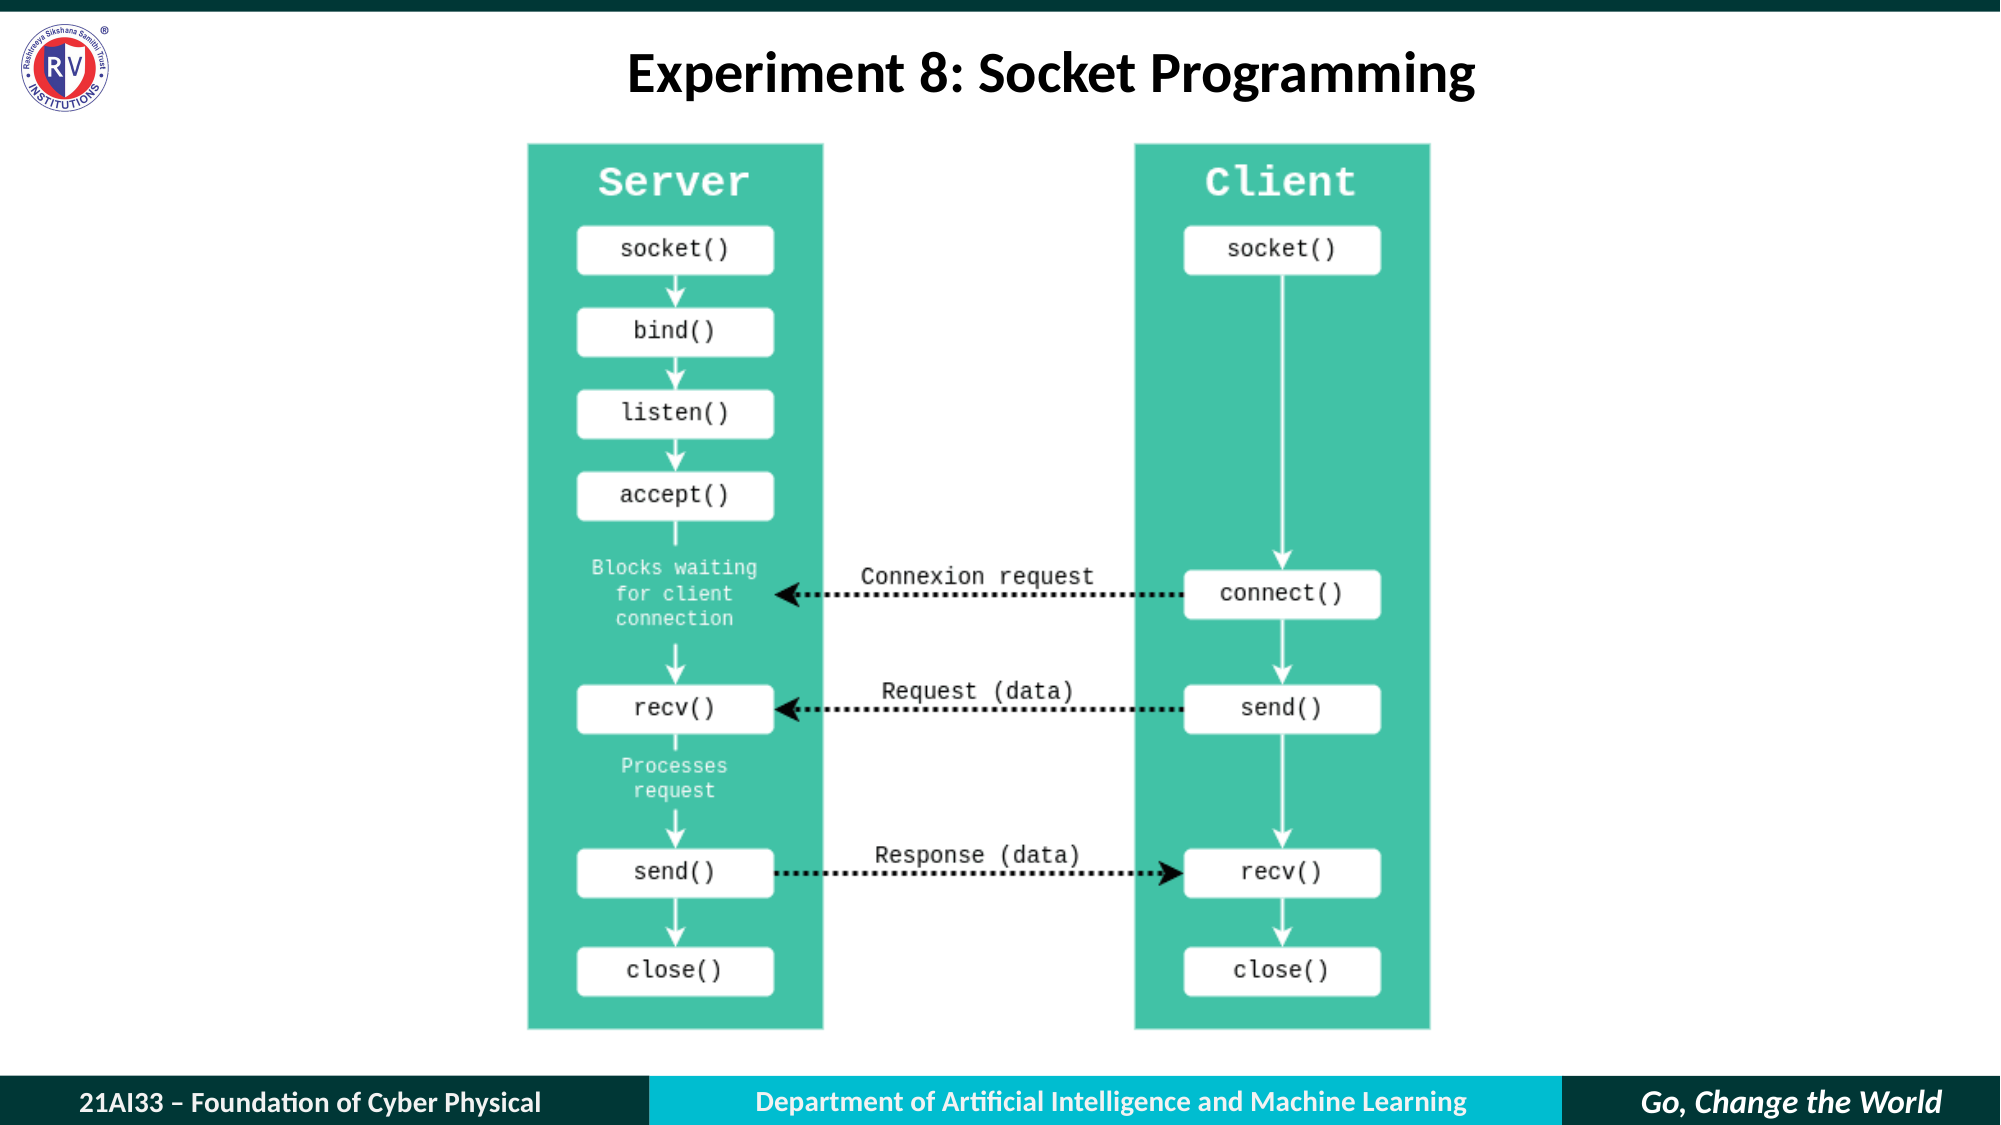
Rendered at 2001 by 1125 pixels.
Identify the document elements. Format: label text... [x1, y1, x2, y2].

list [511, 127, 1446, 1045]
picture [14, 17, 115, 118]
title Experiment 8: Socket Programming [137, 24, 1967, 125]
